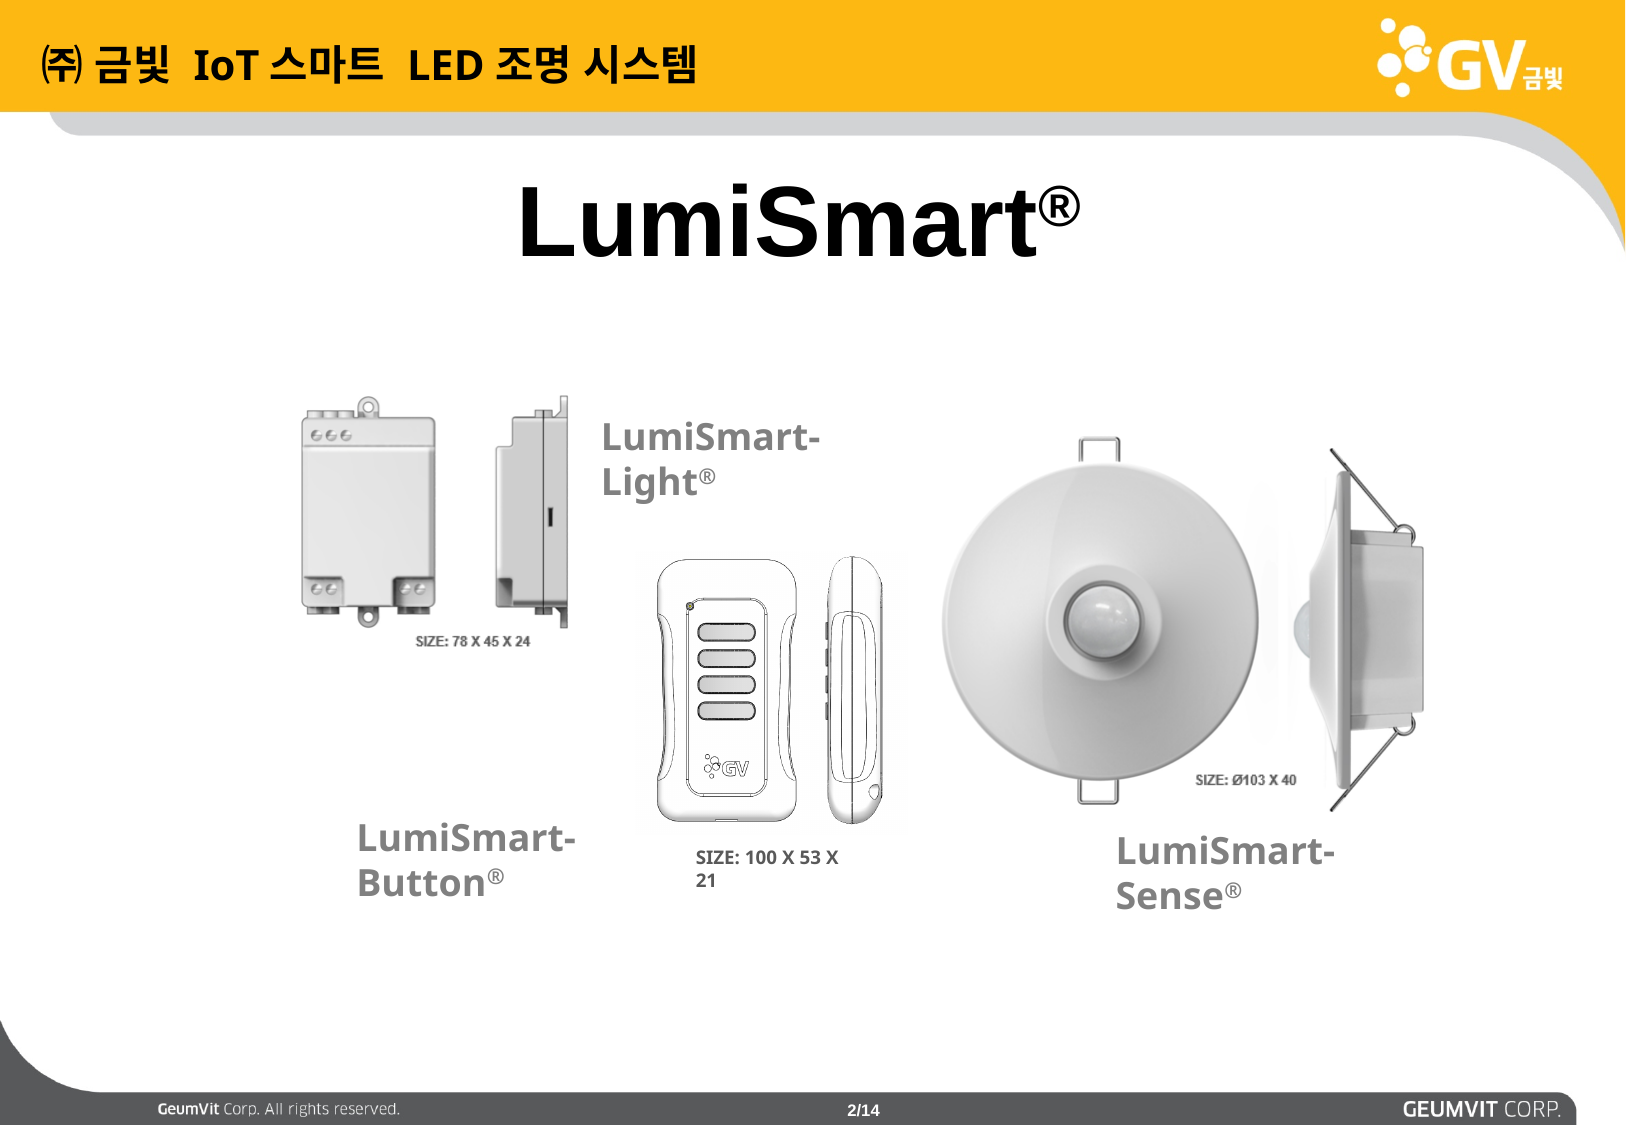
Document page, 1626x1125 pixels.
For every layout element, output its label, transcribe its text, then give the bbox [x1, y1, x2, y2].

picture [0, 0, 1626, 1125]
text_box LumiSmart® [103, 149, 1522, 284]
title ㈜ 금빛 IoT스마트 LED조명 시스템 [0, 19, 1625, 110]
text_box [292, 385, 1466, 870]
